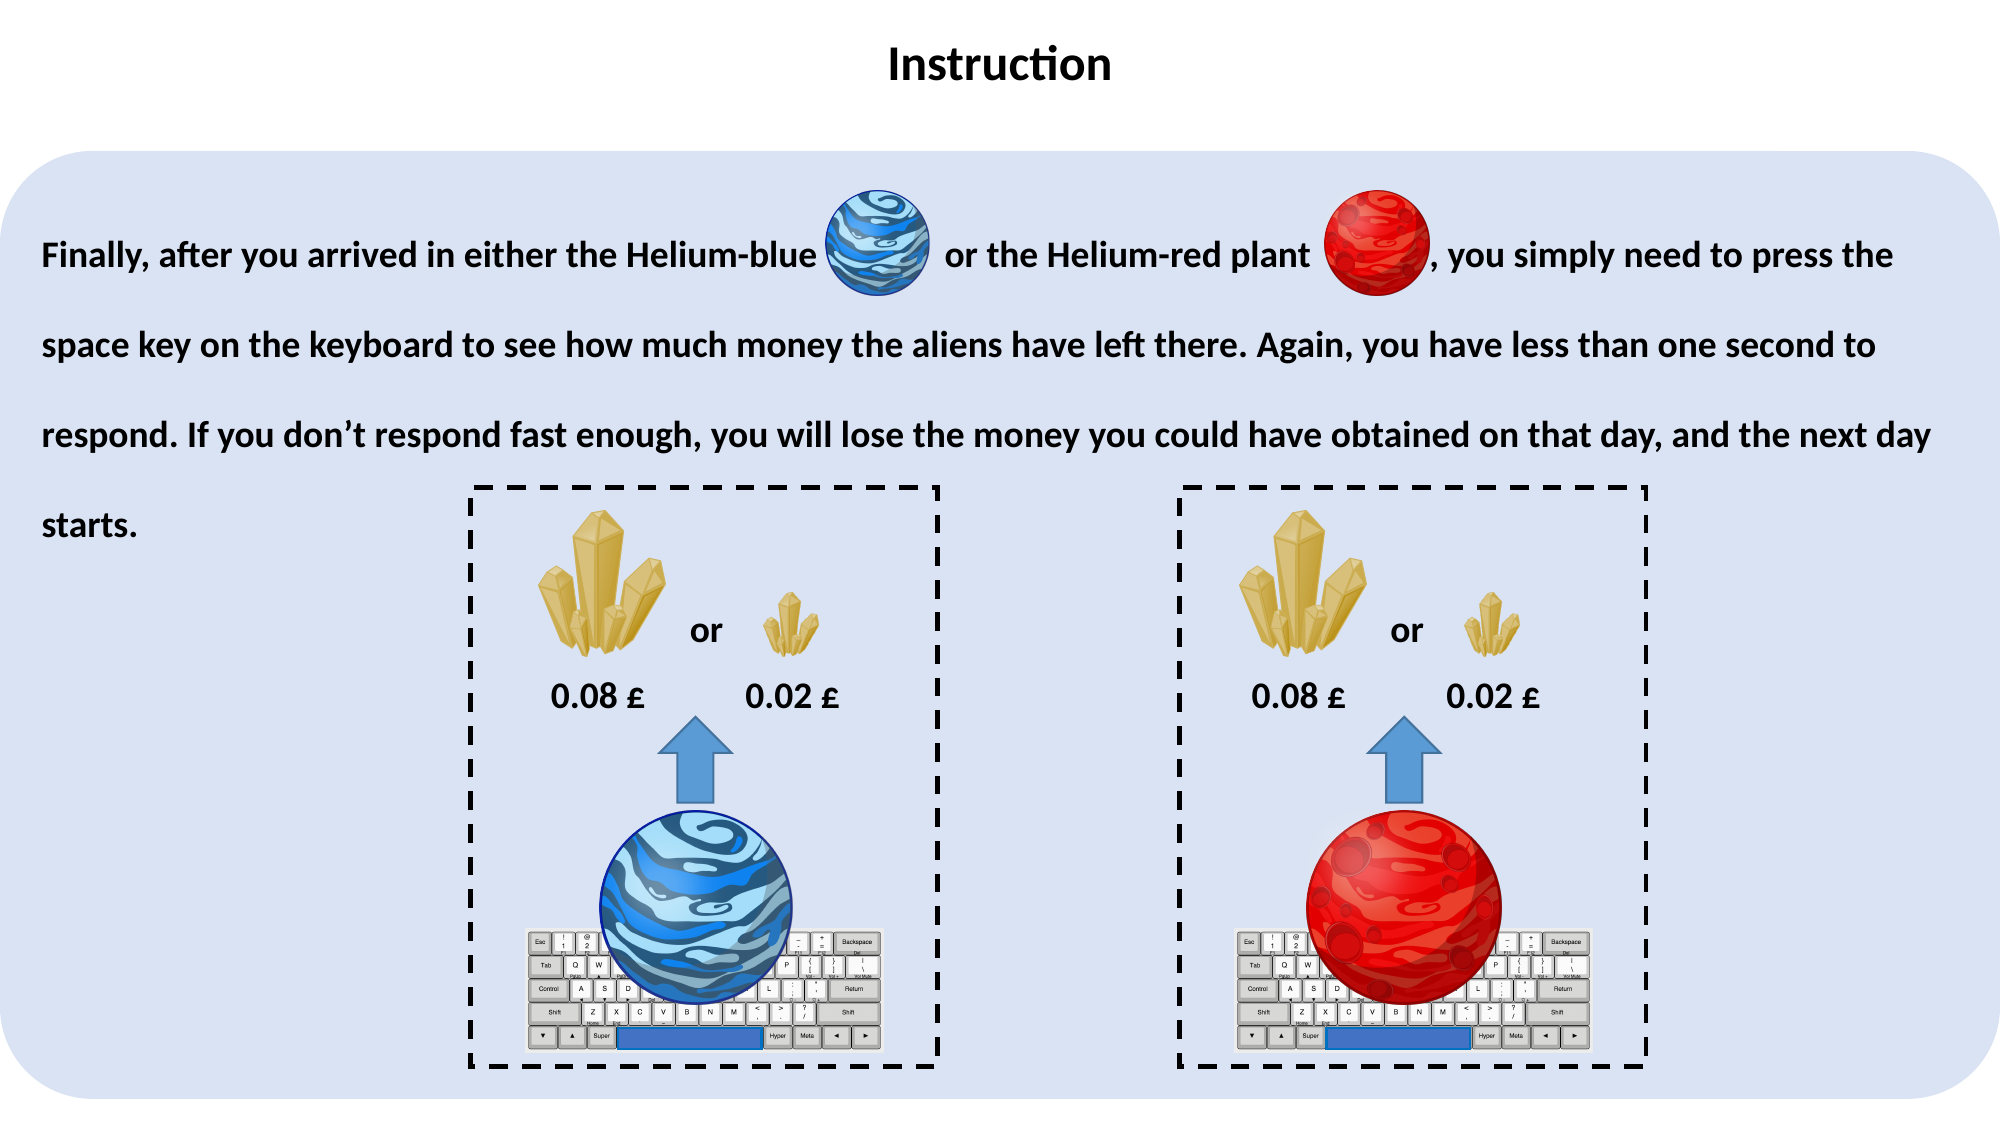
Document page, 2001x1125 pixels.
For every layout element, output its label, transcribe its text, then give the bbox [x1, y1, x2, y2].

text_box [656, 715, 734, 804]
text_box 0.08 £ [535, 663, 661, 724]
text_box or [1375, 598, 1439, 658]
text_box [1178, 486, 1647, 1068]
text_box Finally, after you arrived in either the Helium-blue or the Helium-red plant , you simply need to press the space key on the keyboard to see how much money the aliens have left there. Again, you have less than one second to respond. If you don’t respond fast enough, you will lose the money you could have obtained on that day, and the next day starts. [0, 149, 2000, 1100]
picture [1324, 190, 1430, 296]
text_box or [674, 598, 739, 658]
picture [824, 190, 930, 296]
picture [538, 510, 666, 657]
text_box [1365, 715, 1443, 804]
picture [1464, 592, 1520, 657]
text_box 0.08 £ [1236, 663, 1361, 724]
picture [763, 592, 819, 657]
text_box [470, 486, 938, 1068]
picture [1239, 510, 1367, 657]
picture [525, 809, 884, 1053]
text_box 0.02 £ [730, 664, 855, 724]
picture [1234, 809, 1593, 1053]
text_box 0.02 £ [1431, 664, 1556, 724]
text_box Instruction [658, 22, 1342, 98]
